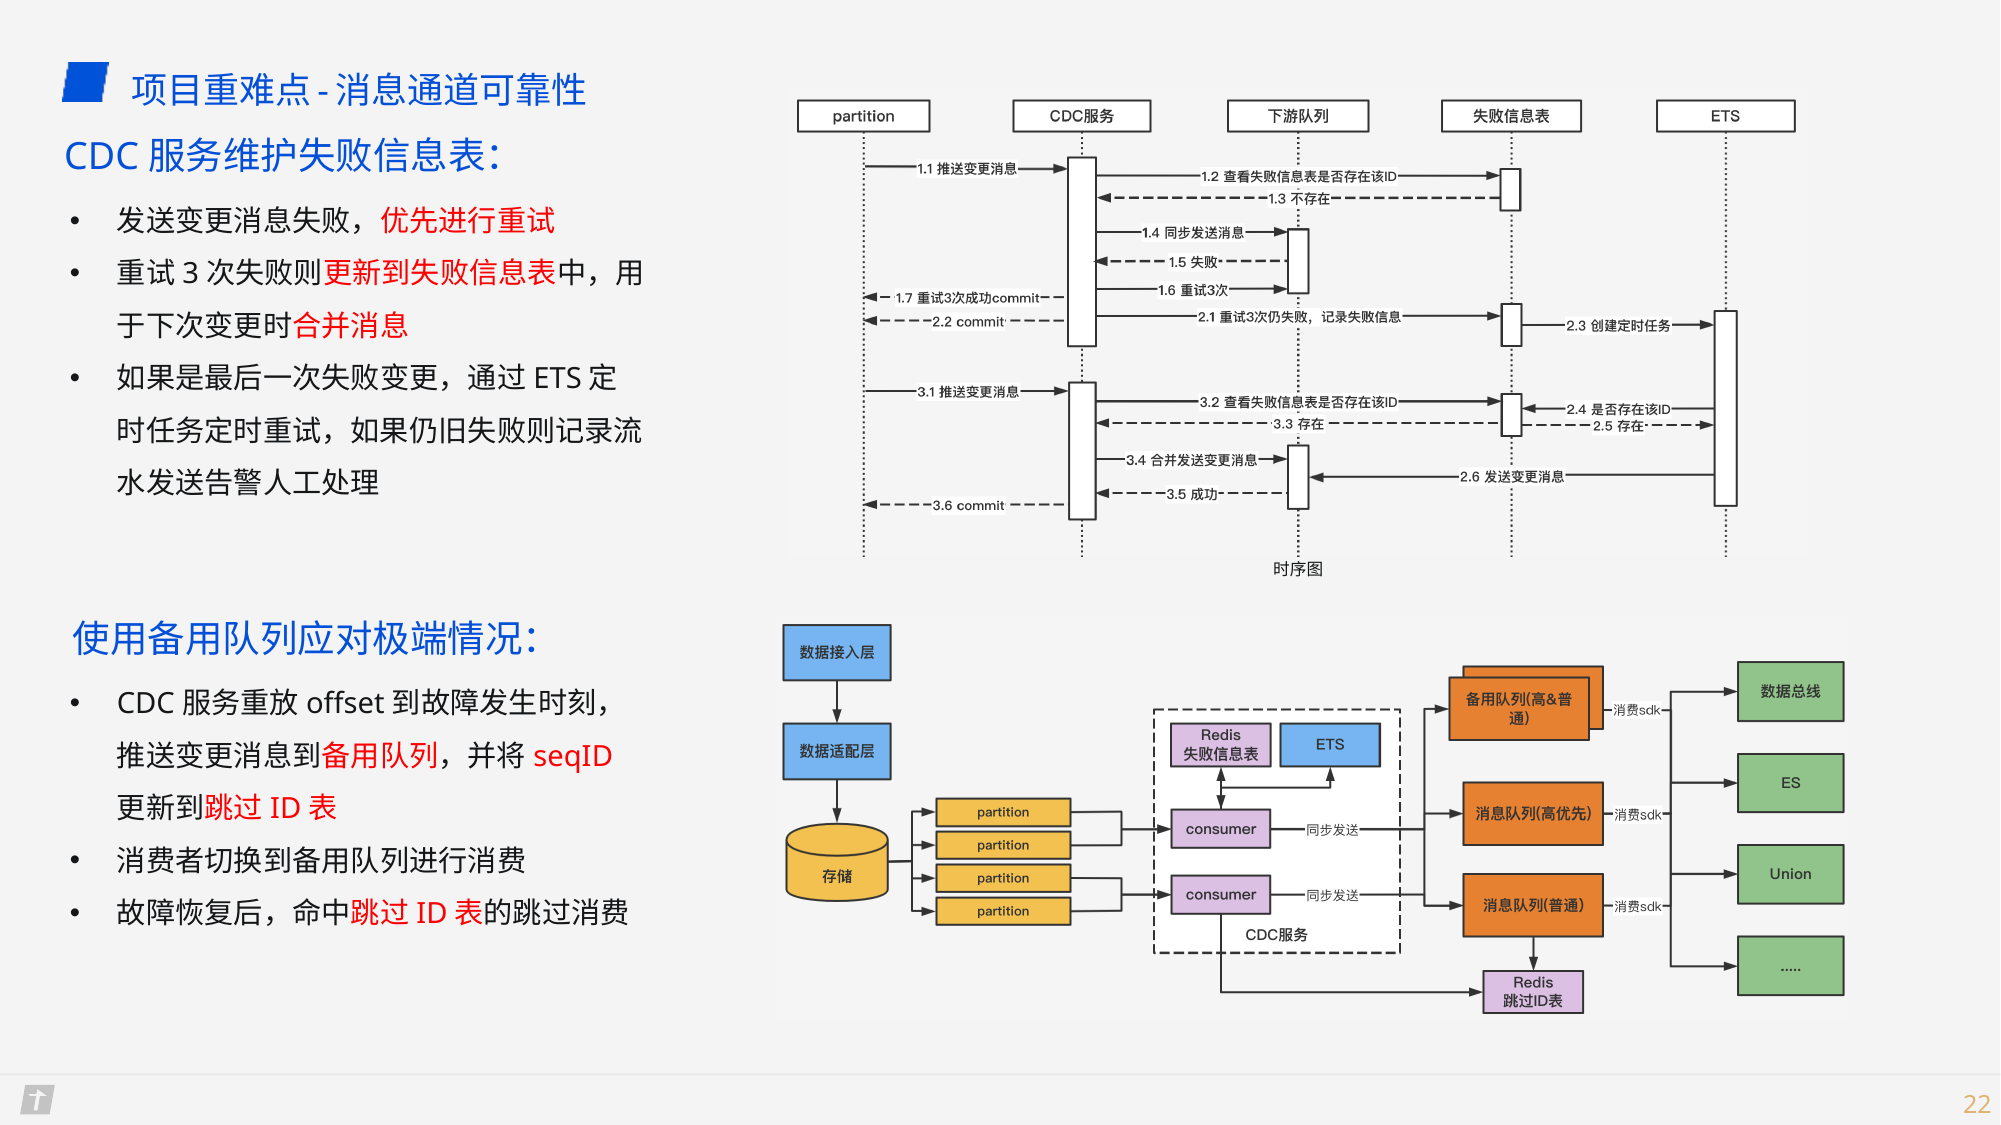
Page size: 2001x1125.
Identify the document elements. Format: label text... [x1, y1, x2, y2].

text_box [55, 607, 661, 934]
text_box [55, 124, 661, 505]
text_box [788, 89, 1808, 587]
slide_number 22 [0, 1079, 2000, 1125]
title 项目重难点-消息通道可靠性 [122, 67, 958, 120]
picture [776, 616, 1848, 1021]
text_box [55, 62, 116, 102]
